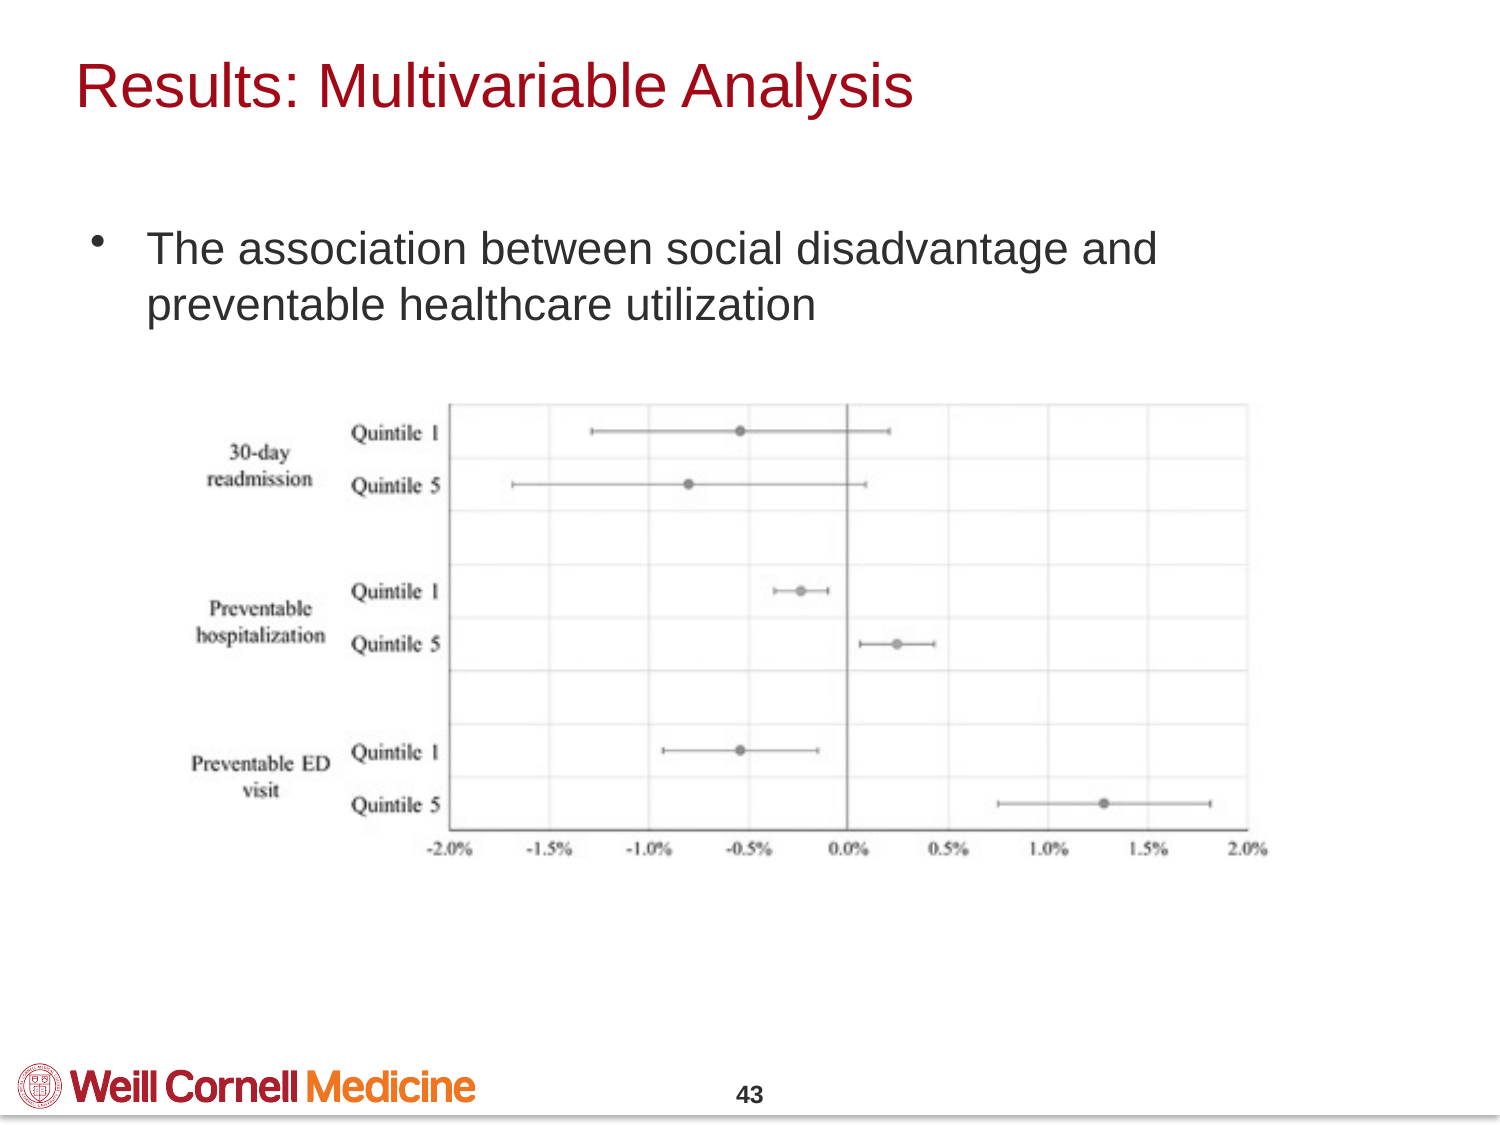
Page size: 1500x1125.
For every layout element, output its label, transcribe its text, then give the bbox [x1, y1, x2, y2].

picture [0, 1050, 505, 1125]
title Results: Multivariable Analysis [75, 45, 1425, 200]
picture [190, 402, 1271, 859]
list The association between social disadvantage and preventable healthcare utilization [75, 211, 1423, 1073]
